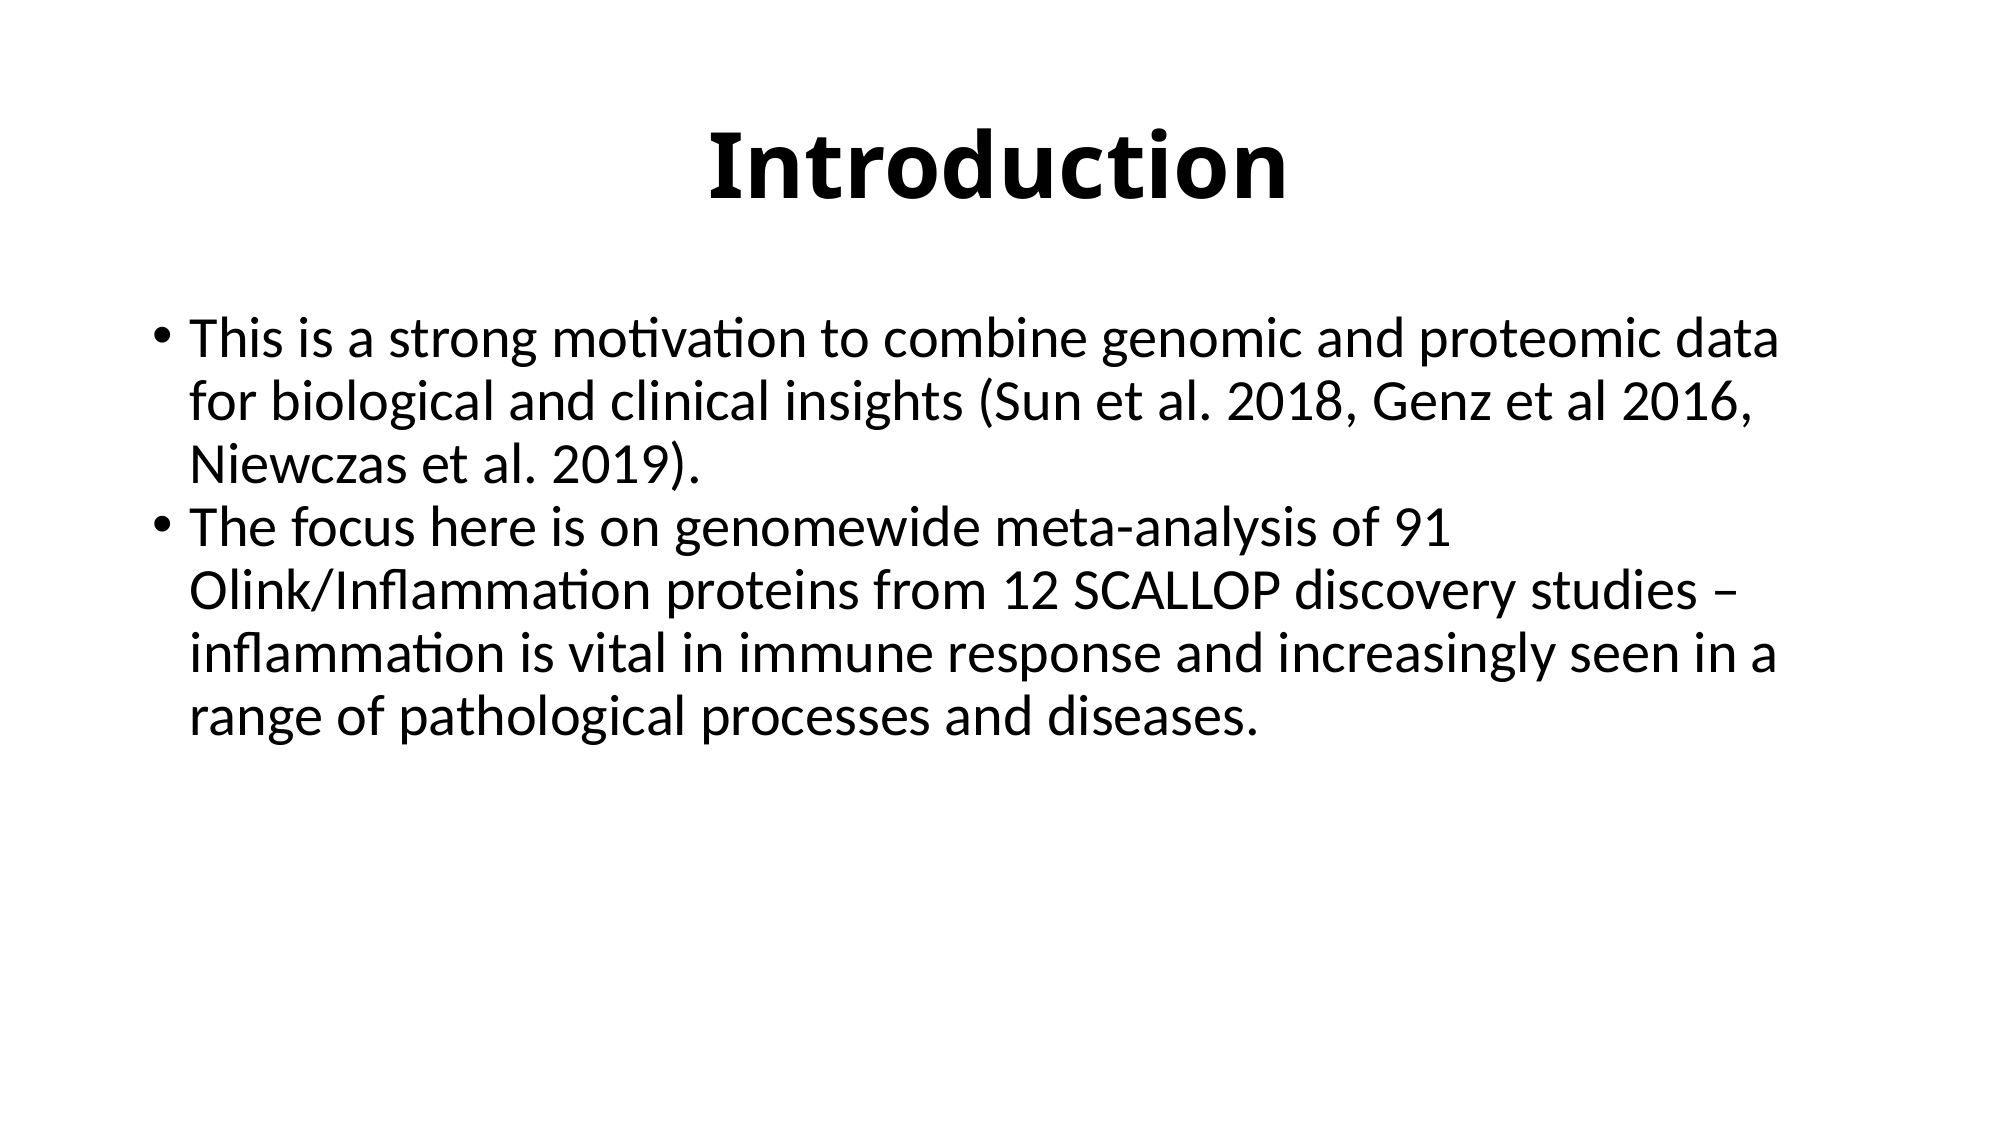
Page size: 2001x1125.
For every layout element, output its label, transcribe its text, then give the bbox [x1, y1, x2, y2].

list This is a strong motivation to combine genomic and proteomic data for biological and clinical insights (Sun et al. 2018, Genz et al 2016, Niewczas et al. 2019). The focus here is on genomewide meta-analysis of 91 Olink/Inflammation proteins from 12 SCALLOP discovery studies –inflammation is vital in immune response and increasingly seen in a range of pathological processes and diseases. [137, 299, 1863, 1014]
title Introduction [137, 59, 1863, 278]
